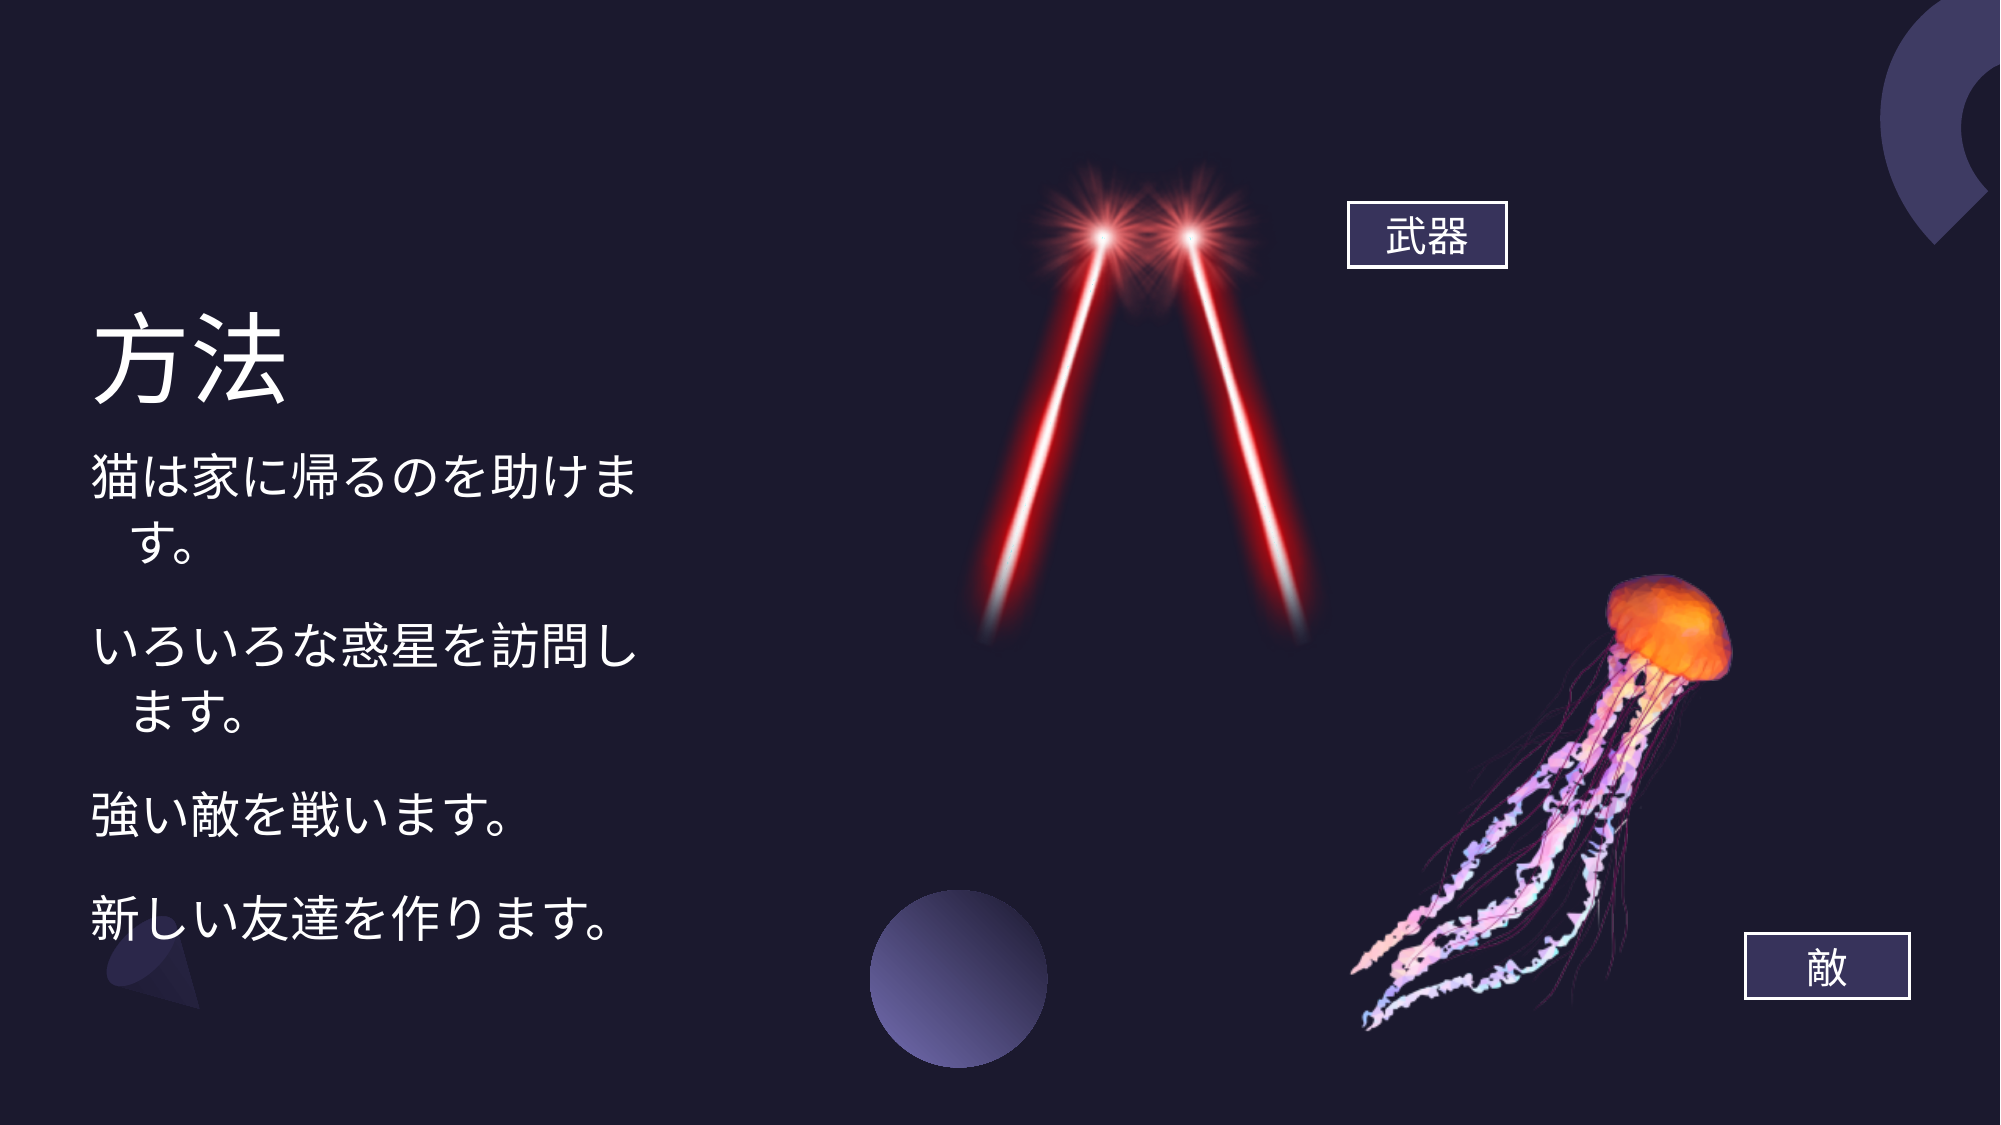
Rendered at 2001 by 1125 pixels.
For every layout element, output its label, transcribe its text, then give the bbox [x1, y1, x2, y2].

text_box 猫は家に帰るのを助けます。 いろいろな惑星を訪問します。 強い敵を戦います。 新しい友達を作ります。 [90, 439, 676, 1000]
text_box 敵 [1780, 933, 1910, 999]
text_box 方法 [90, 90, 983, 418]
picture [934, 147, 1775, 1051]
text_box 武器 [1354, 202, 1507, 268]
